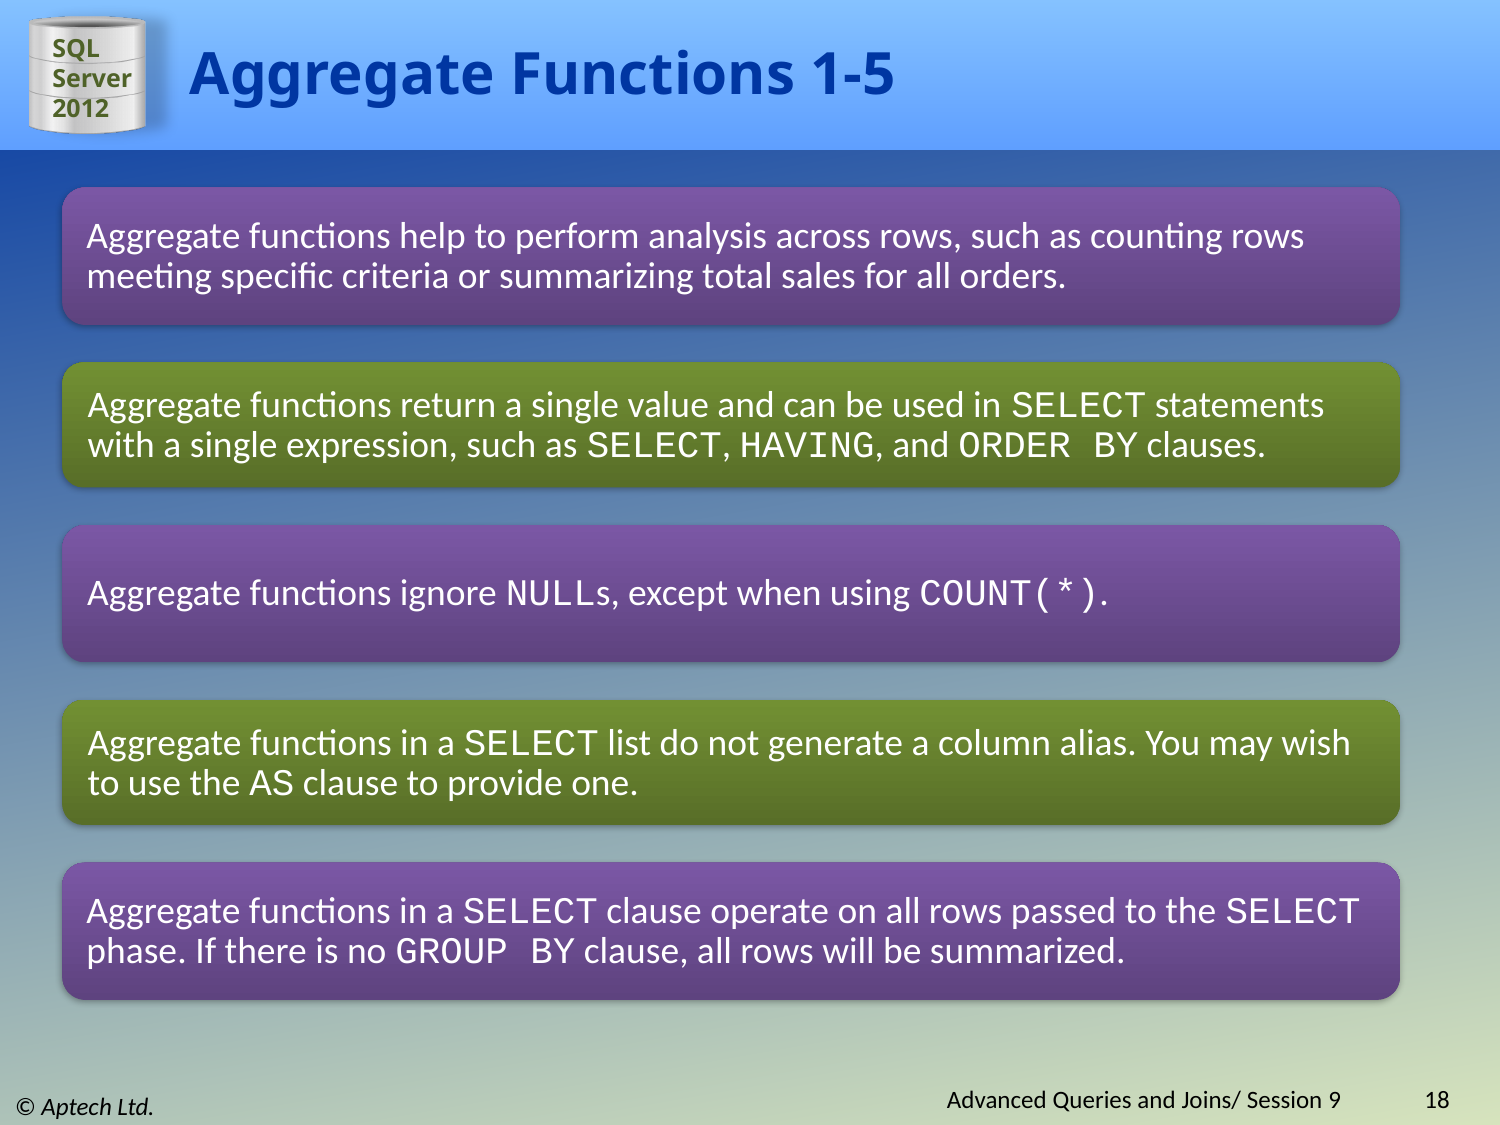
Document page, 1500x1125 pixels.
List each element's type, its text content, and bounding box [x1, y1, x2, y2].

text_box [62, 699, 1401, 826]
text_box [62, 187, 1401, 326]
title Aggregate Functions 1-5 [174, 37, 1426, 106]
slide_number 18 [1363, 1084, 1465, 1113]
picture [24, 0, 150, 150]
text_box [62, 362, 1401, 488]
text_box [62, 524, 1401, 663]
footer Advanced Queries and Joins/ Session 9 [375, 1084, 1363, 1113]
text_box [62, 862, 1401, 1001]
